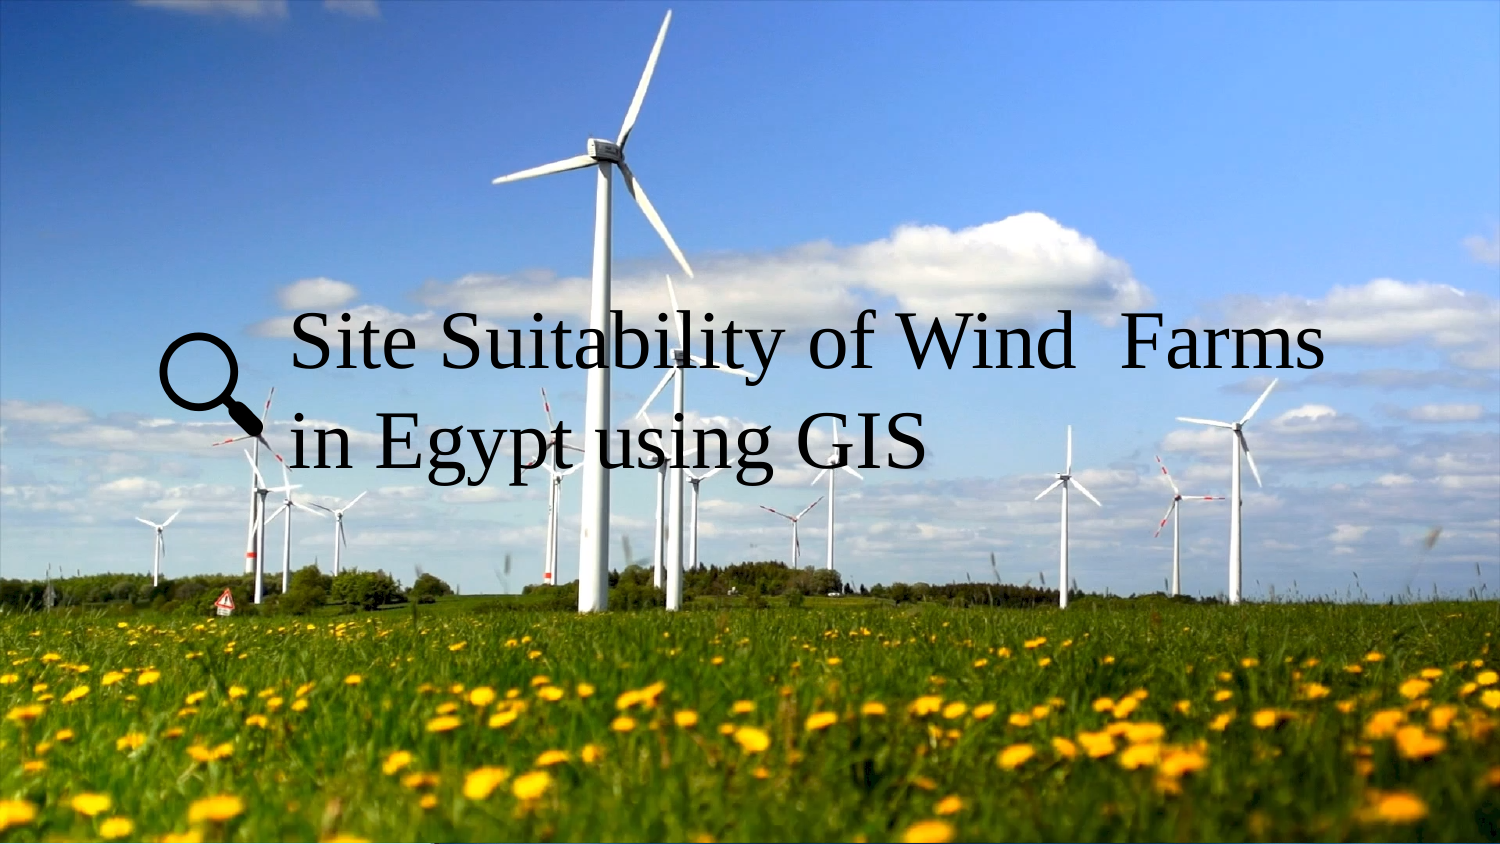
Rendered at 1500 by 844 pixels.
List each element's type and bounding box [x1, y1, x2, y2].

picture [148, 321, 275, 447]
text_box [0, 0, 1500, 844]
